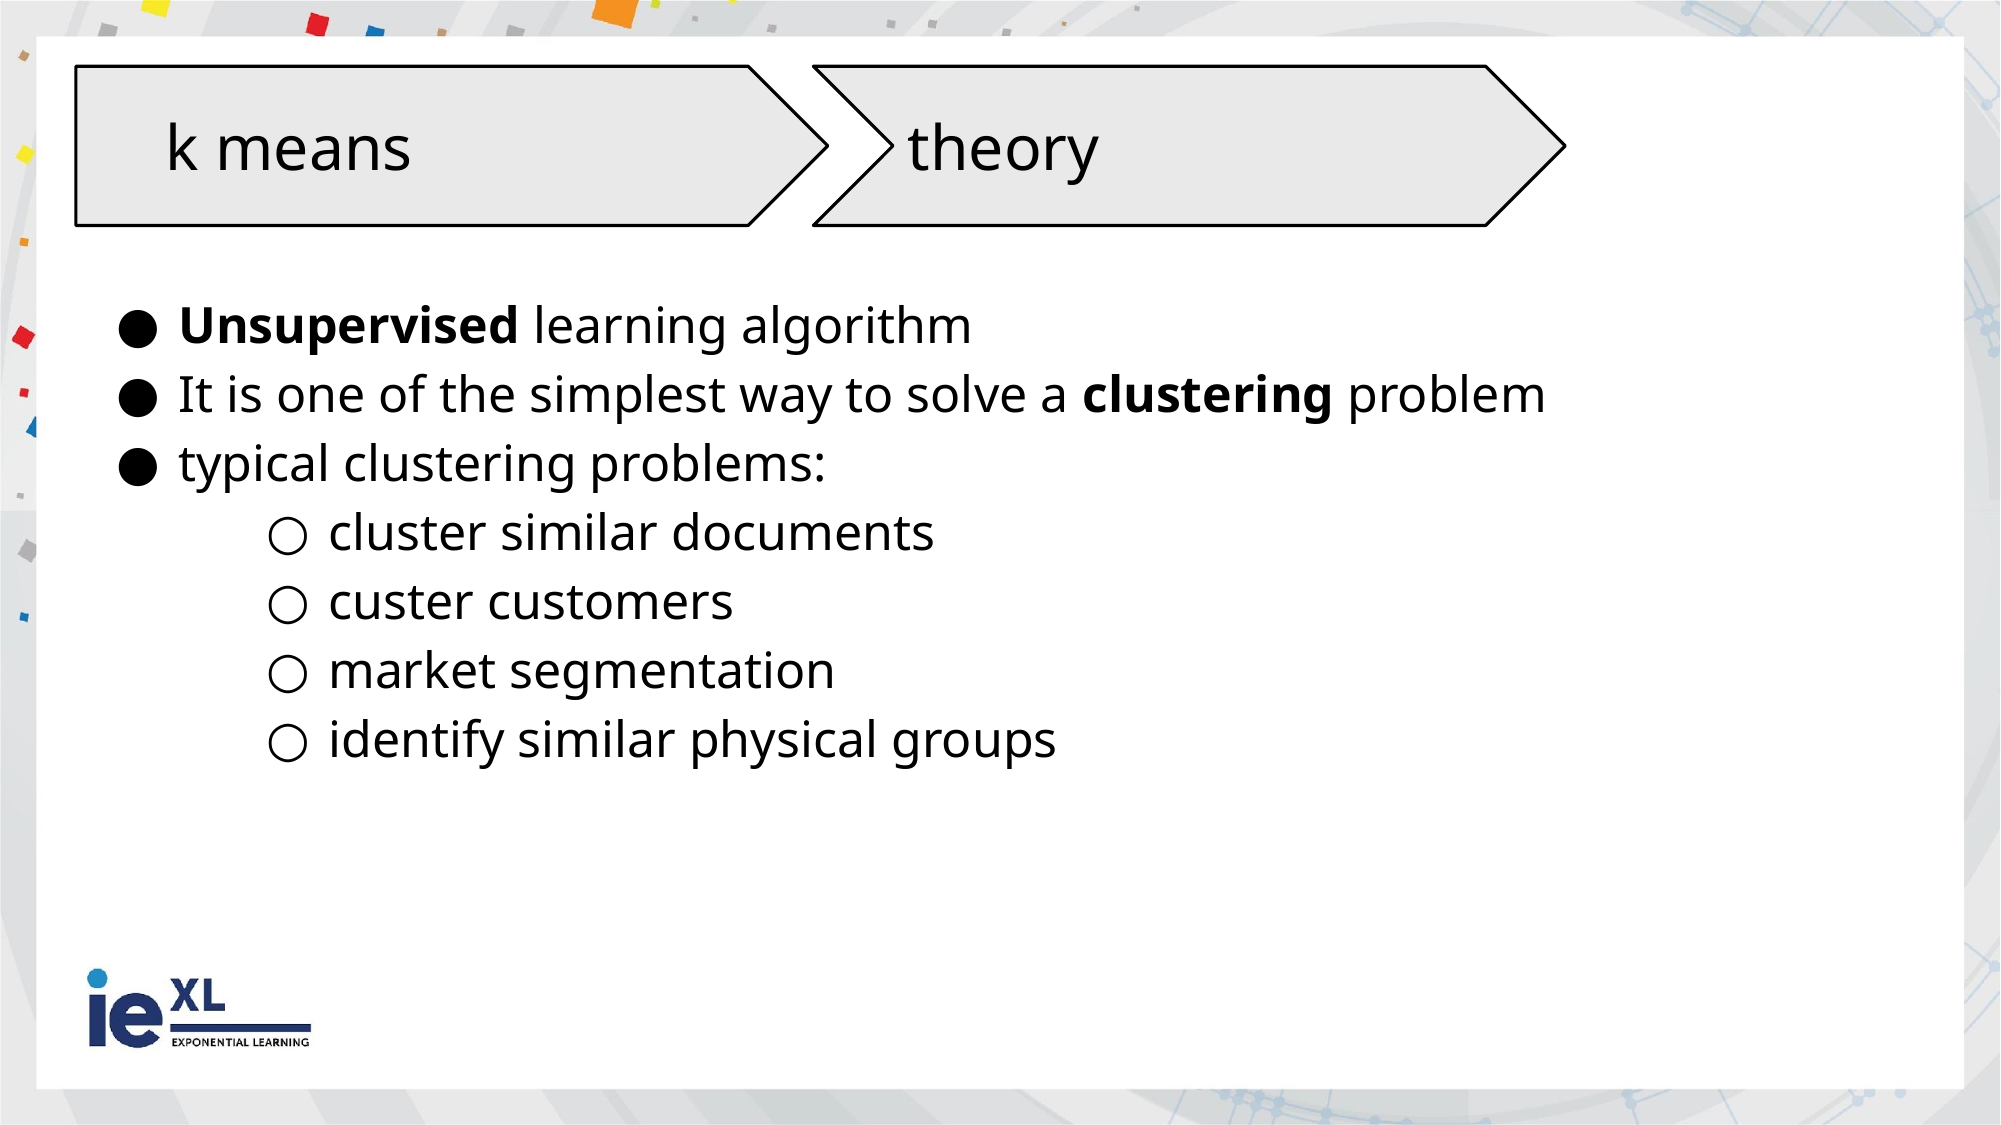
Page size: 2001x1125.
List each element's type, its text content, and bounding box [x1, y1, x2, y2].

text_box k means [75, 66, 828, 226]
text_box theory [813, 66, 1566, 226]
picture [0, 0, 2001, 1125]
text_box Unsupervised learning algorithm It is one of the simplest way to solve a clustering problem typical clustering problems: cluster similar documents custer customers market segmentation identify similar physical groups [88, 269, 1806, 934]
